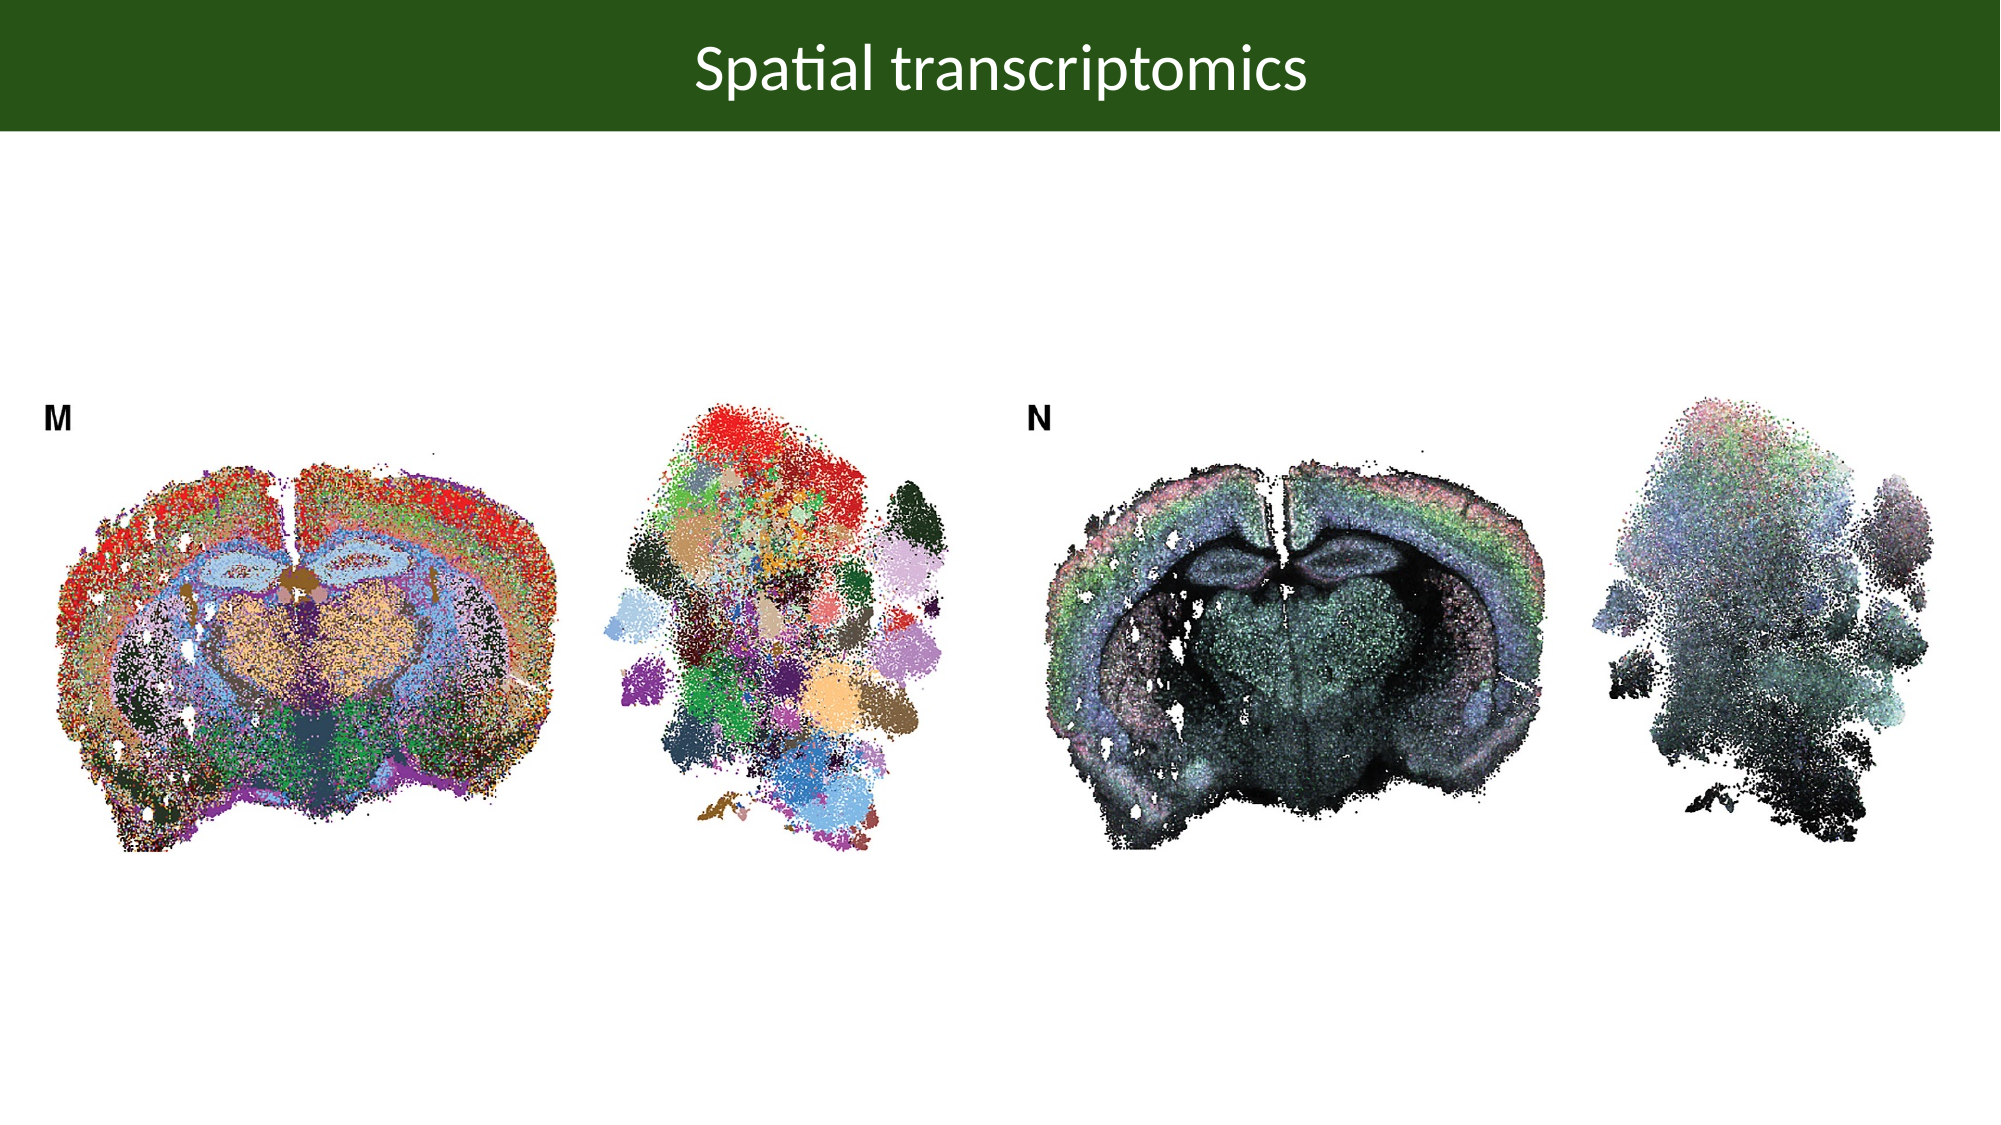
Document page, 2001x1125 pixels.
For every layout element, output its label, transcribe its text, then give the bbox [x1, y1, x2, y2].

picture [41, 378, 1958, 854]
text_box Spatial transcriptomics [4, 16, 1999, 112]
text_box [0, 0, 2000, 133]
